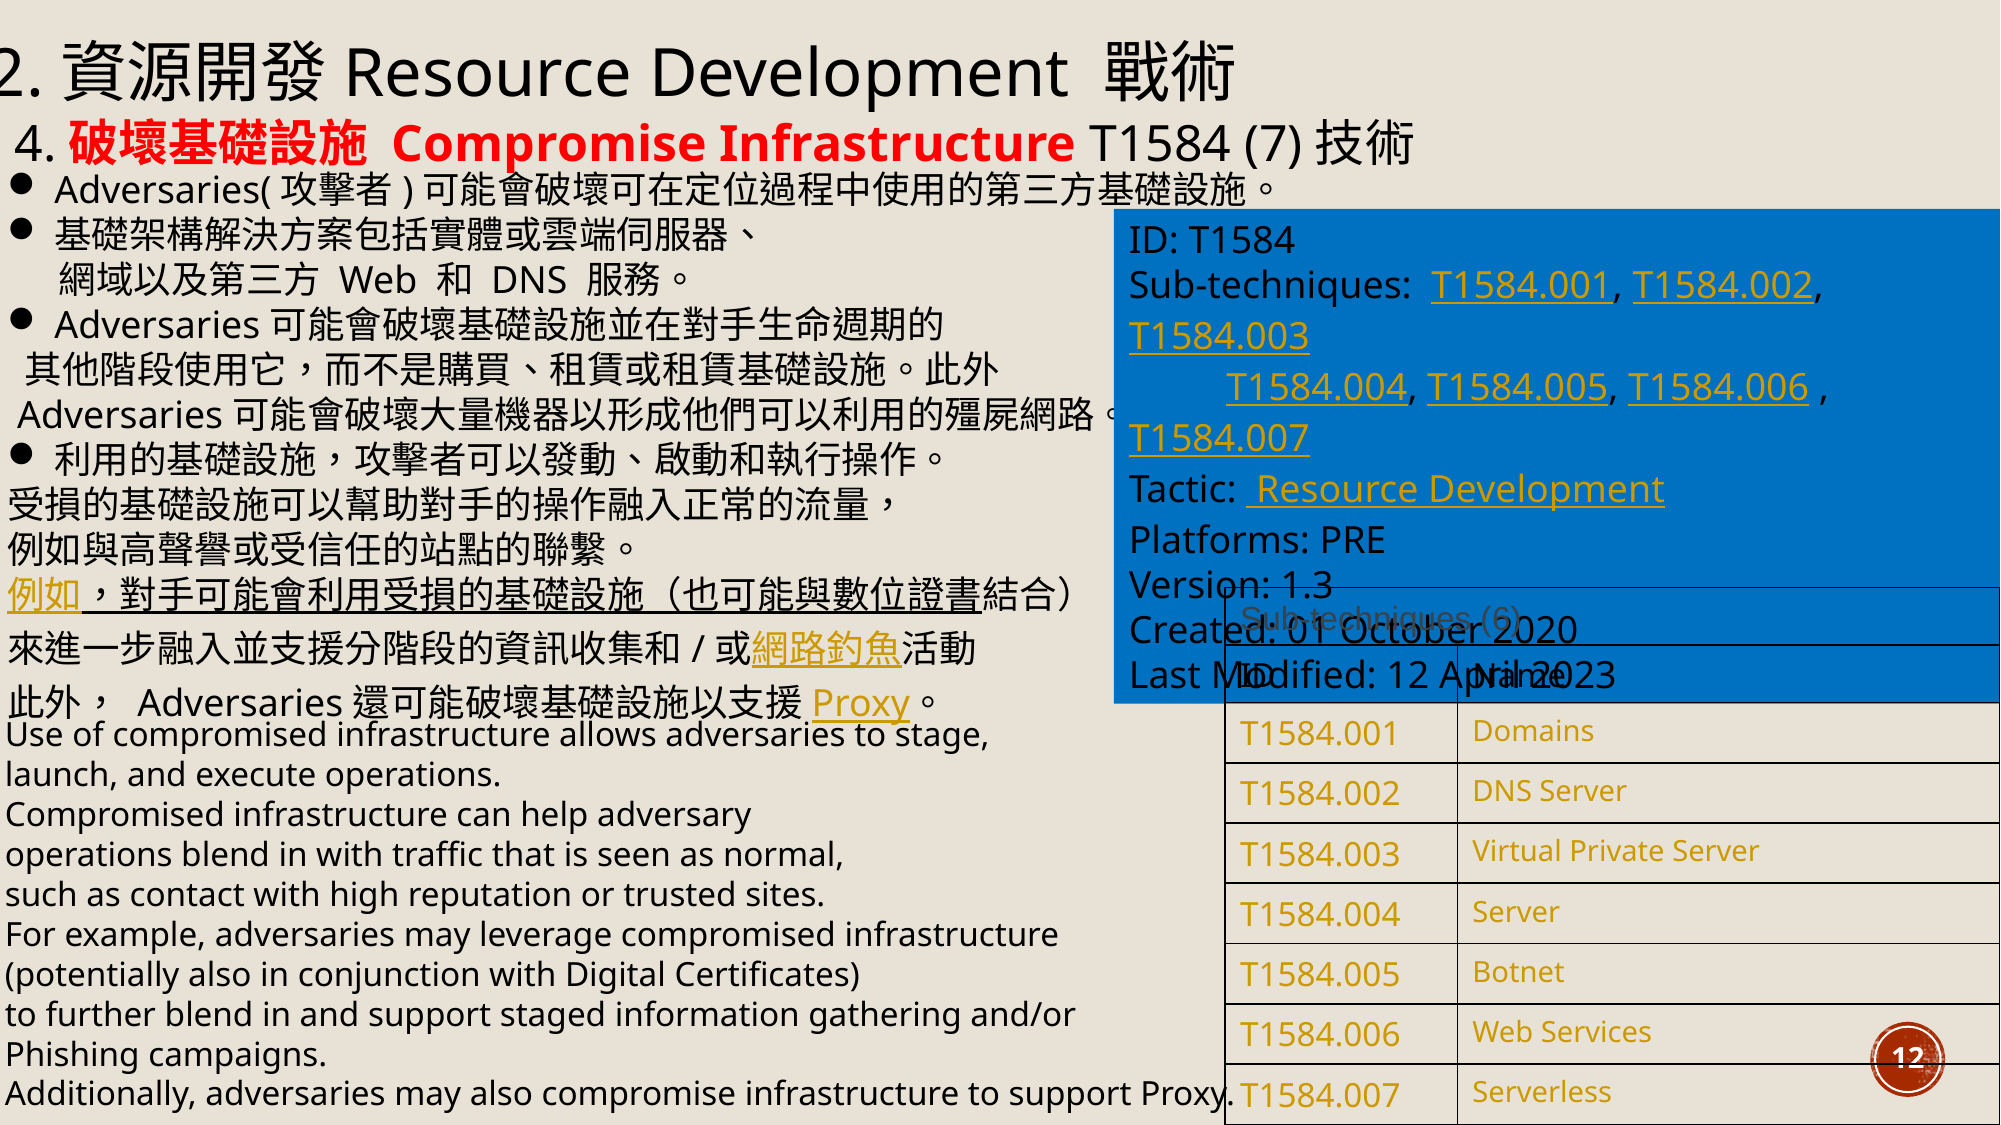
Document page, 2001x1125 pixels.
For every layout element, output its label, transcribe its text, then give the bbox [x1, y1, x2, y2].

table_cell Virtual Private Server [1458, 824, 1999, 882]
table_cell T1584.001 [1226, 703, 1457, 762]
text_box ID: T1584 Sub-techniques: T1584.001, T1584.002, T1584.003 T1584.004, T1584.005, T1584.006 , T1584.007 Tactic: Resource Development Platforms: PRE Version: 1.3 Created: 01 October 2020 Last Modified: 12 April 2023 [1113, 208, 2000, 704]
table_cell T1584.005 [1226, 944, 1457, 1003]
table_cell Web Services [1458, 1005, 1999, 1063]
table_cell T1584.003 [1226, 824, 1457, 882]
table_cell Serverless [1458, 1065, 1999, 1124]
text_box Adversaries(攻擊者)可能會破壞可在定位過程中使用的第三方基礎設施。 基礎架構解決方案包括實體或雲端伺服器、 網域以及第三方 Web 和 DNS 服務。 Adversaries可能會破壞基礎設施並在對手生命週期的 其他階段使用它，而不是購買、租賃或租賃基礎設施。此外 Adversaries可能會破壞大量機器以形成他們可以利用的殭屍網路。 利用的基礎設施，攻擊者可以發動、啟動和執行操作。 受損的基礎設施可以幫助對手的操作融入正常的流量， 例如與高聲譽或受信任的站點的聯繫。 例如，對手可能會利用受損的基礎設施（也可能與數位證書結合） 來進一步融入並支援分階段的資訊收集和/或網路釣魚活動 此外， Adversaries還可能破壞基礎設施以支援Proxy。 [0, 158, 1300, 705]
table_cell Server [1458, 884, 1999, 943]
text_box 2.資源開發Resource Development 戰術 [0, 22, 1252, 103]
table_cell Domains [1458, 703, 1999, 762]
table_cell ID [1226, 646, 1457, 702]
table_header Sub-techniques (6) [1226, 588, 1999, 644]
table_cell T1584.007 [1226, 1065, 1457, 1124]
text_box Use of compromised infrastructure allows adversaries to stage, launch, and execute operations. Compromised infrastructure can help adversary operations blend in with traffic that is seen as normal, such as contact with high reputation or trusted sites. For example, adversaries may leverage compromised infrastructure (potentially also in conjunction with Digital Certificates) to further blend in and support staged information gathering and/or Phishing campaigns. Additionally, adversaries may also compromise infrastructure to support Proxy. [0, 705, 1224, 1120]
table_cell T1584.004 [1226, 884, 1457, 943]
table_cell Botnet [1458, 944, 1999, 1003]
table_cell T1584.002 [1226, 764, 1457, 822]
table_cell Name [1458, 646, 1999, 702]
text_box 4.破壞基礎設施 Compromise Infrastructure T1584 (7)技術 [0, 103, 1746, 179]
table_cell T1584.006 [1226, 1005, 1457, 1063]
table_cell DNS Server [1458, 764, 1999, 822]
